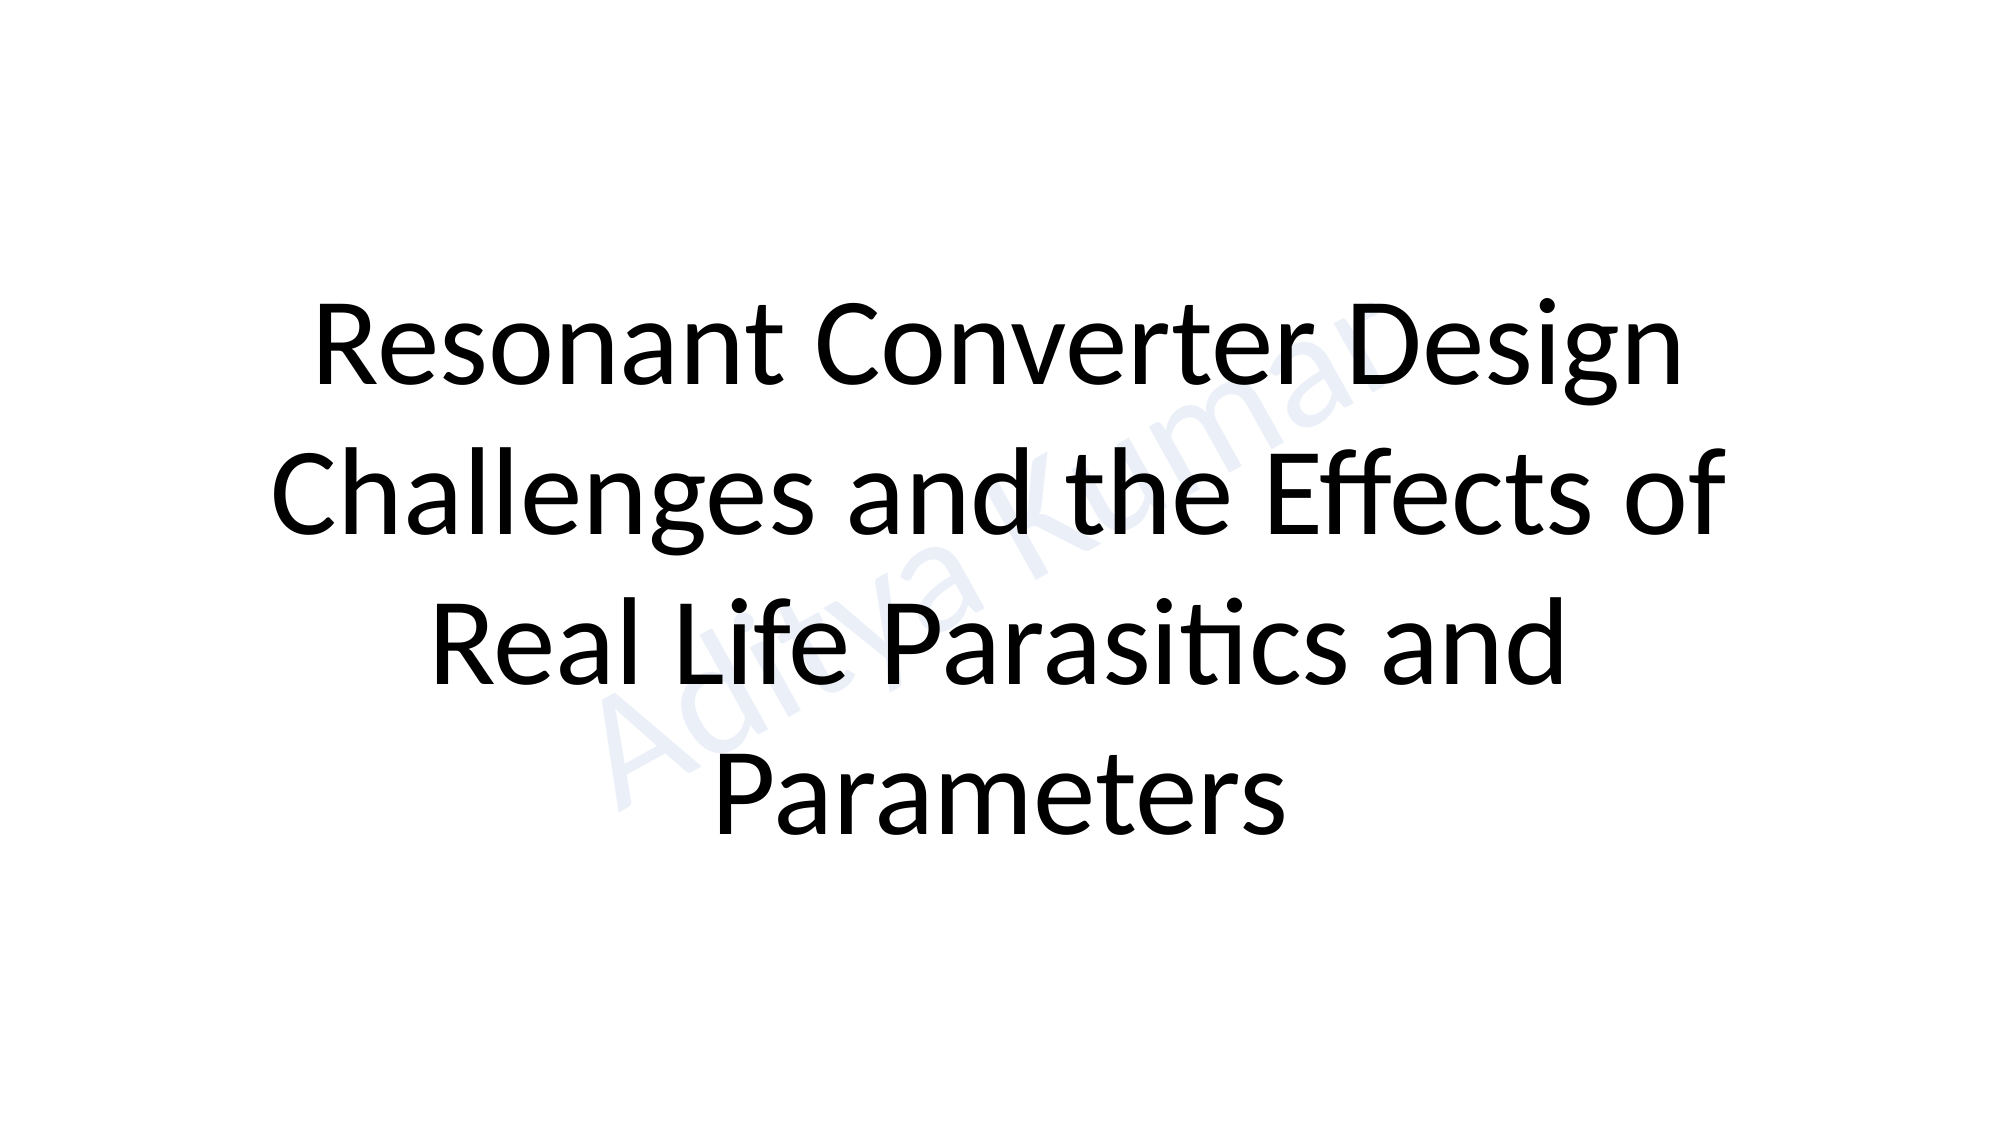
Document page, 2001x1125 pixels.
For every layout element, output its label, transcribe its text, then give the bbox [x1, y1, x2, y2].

text_box Resonant Converter Design Challenges and the Effects of Real Life Parasitics and Parameters [96, 251, 1904, 867]
